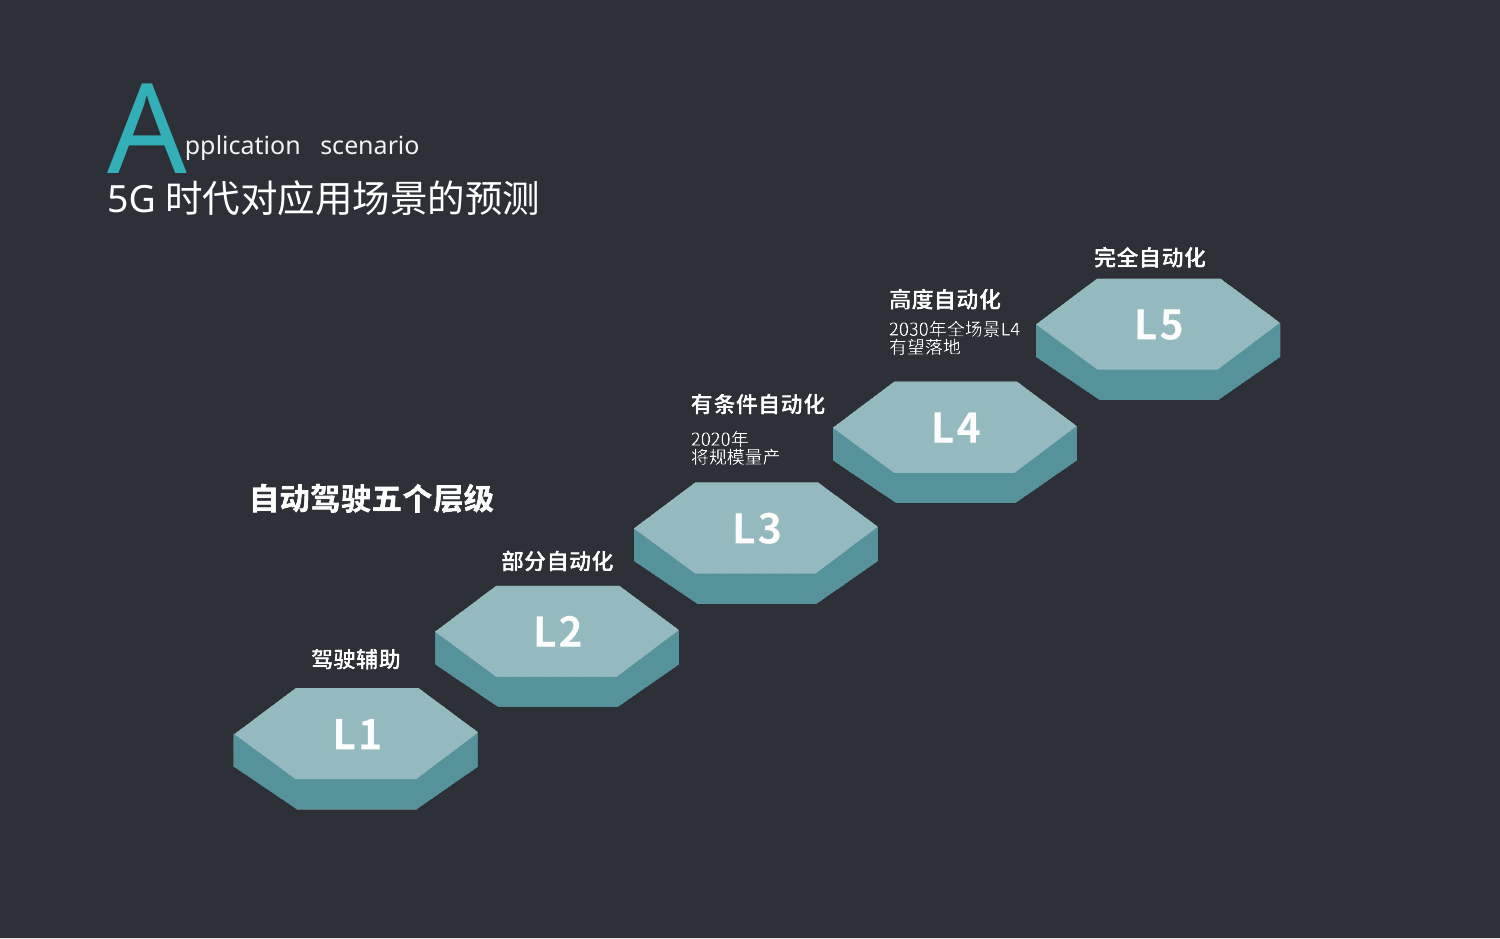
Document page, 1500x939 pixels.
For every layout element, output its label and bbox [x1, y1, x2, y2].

picture [153, 146, 1347, 892]
text_box [92, 41, 926, 228]
